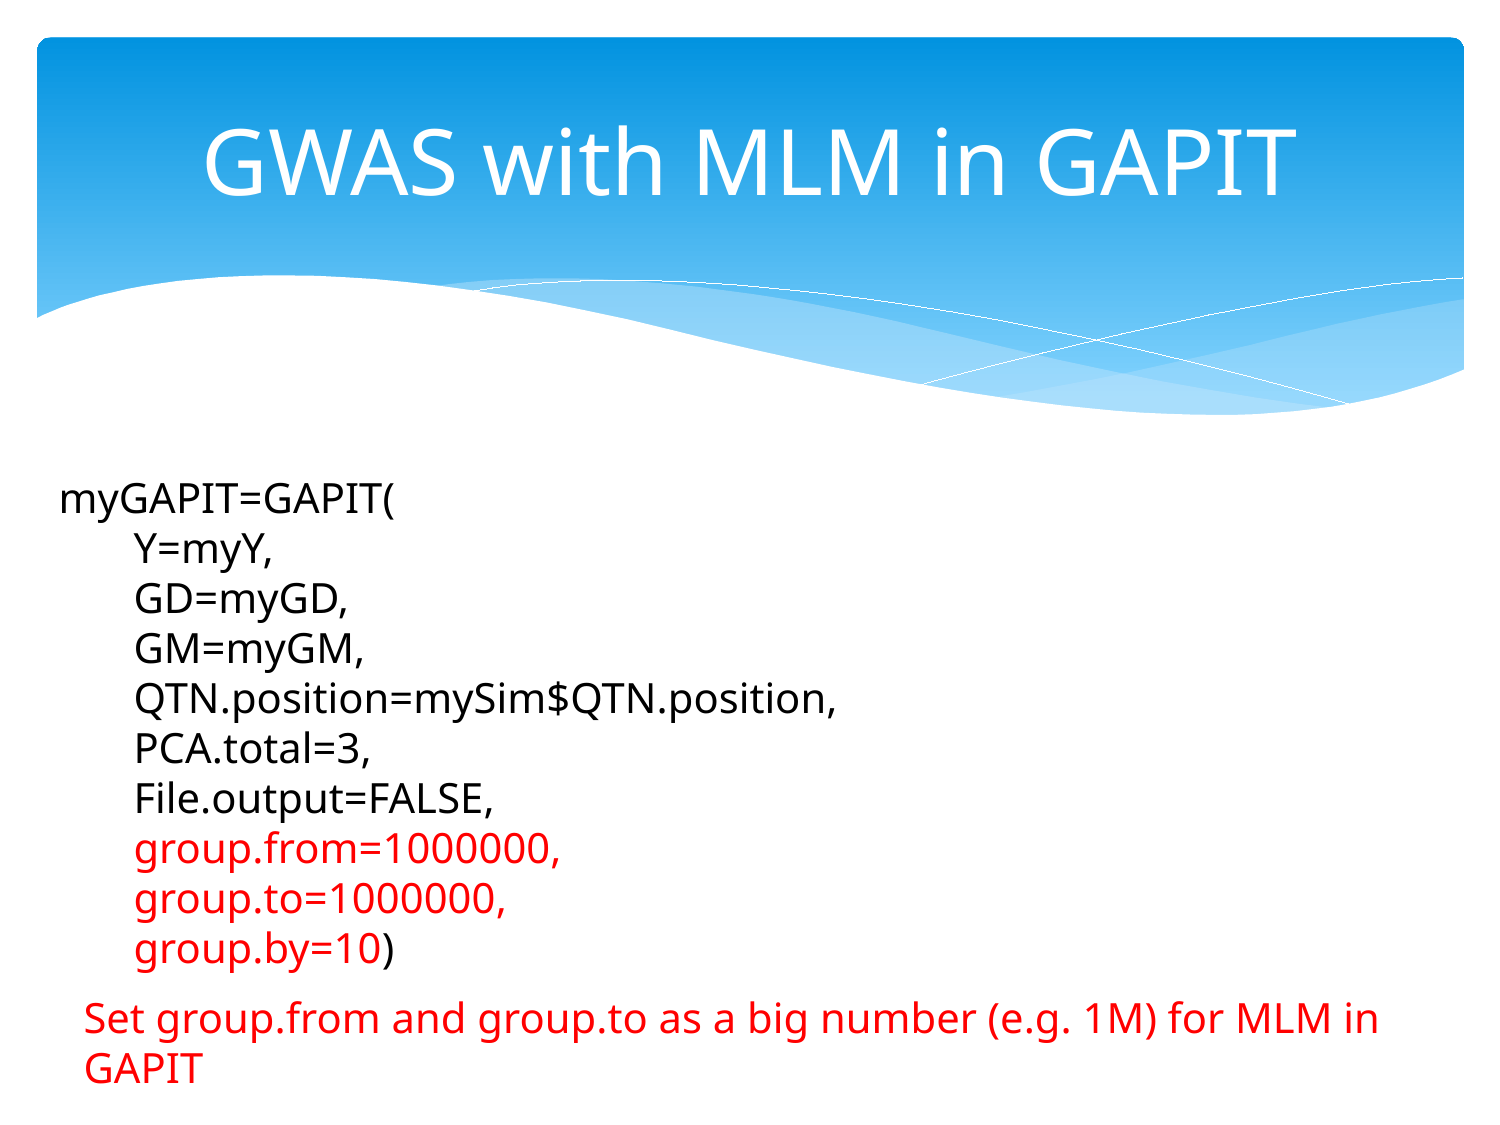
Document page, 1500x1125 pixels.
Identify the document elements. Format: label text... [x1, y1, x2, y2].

text_box Set group.from and group.to as a big number (e.g. 1M) for MLM in GAPIT [68, 984, 1480, 1099]
text_box myGAPIT=GAPIT( Y=myY, GD=myGD, GM=myGM, QTN.position=mySim$QTN.position, PCA.total=3, File.output=FALSE, group.from=1000000, group.to=1000000, group.by=10) [43, 464, 1455, 1029]
title GWAS with MLM in GAPIT [75, 55, 1425, 261]
